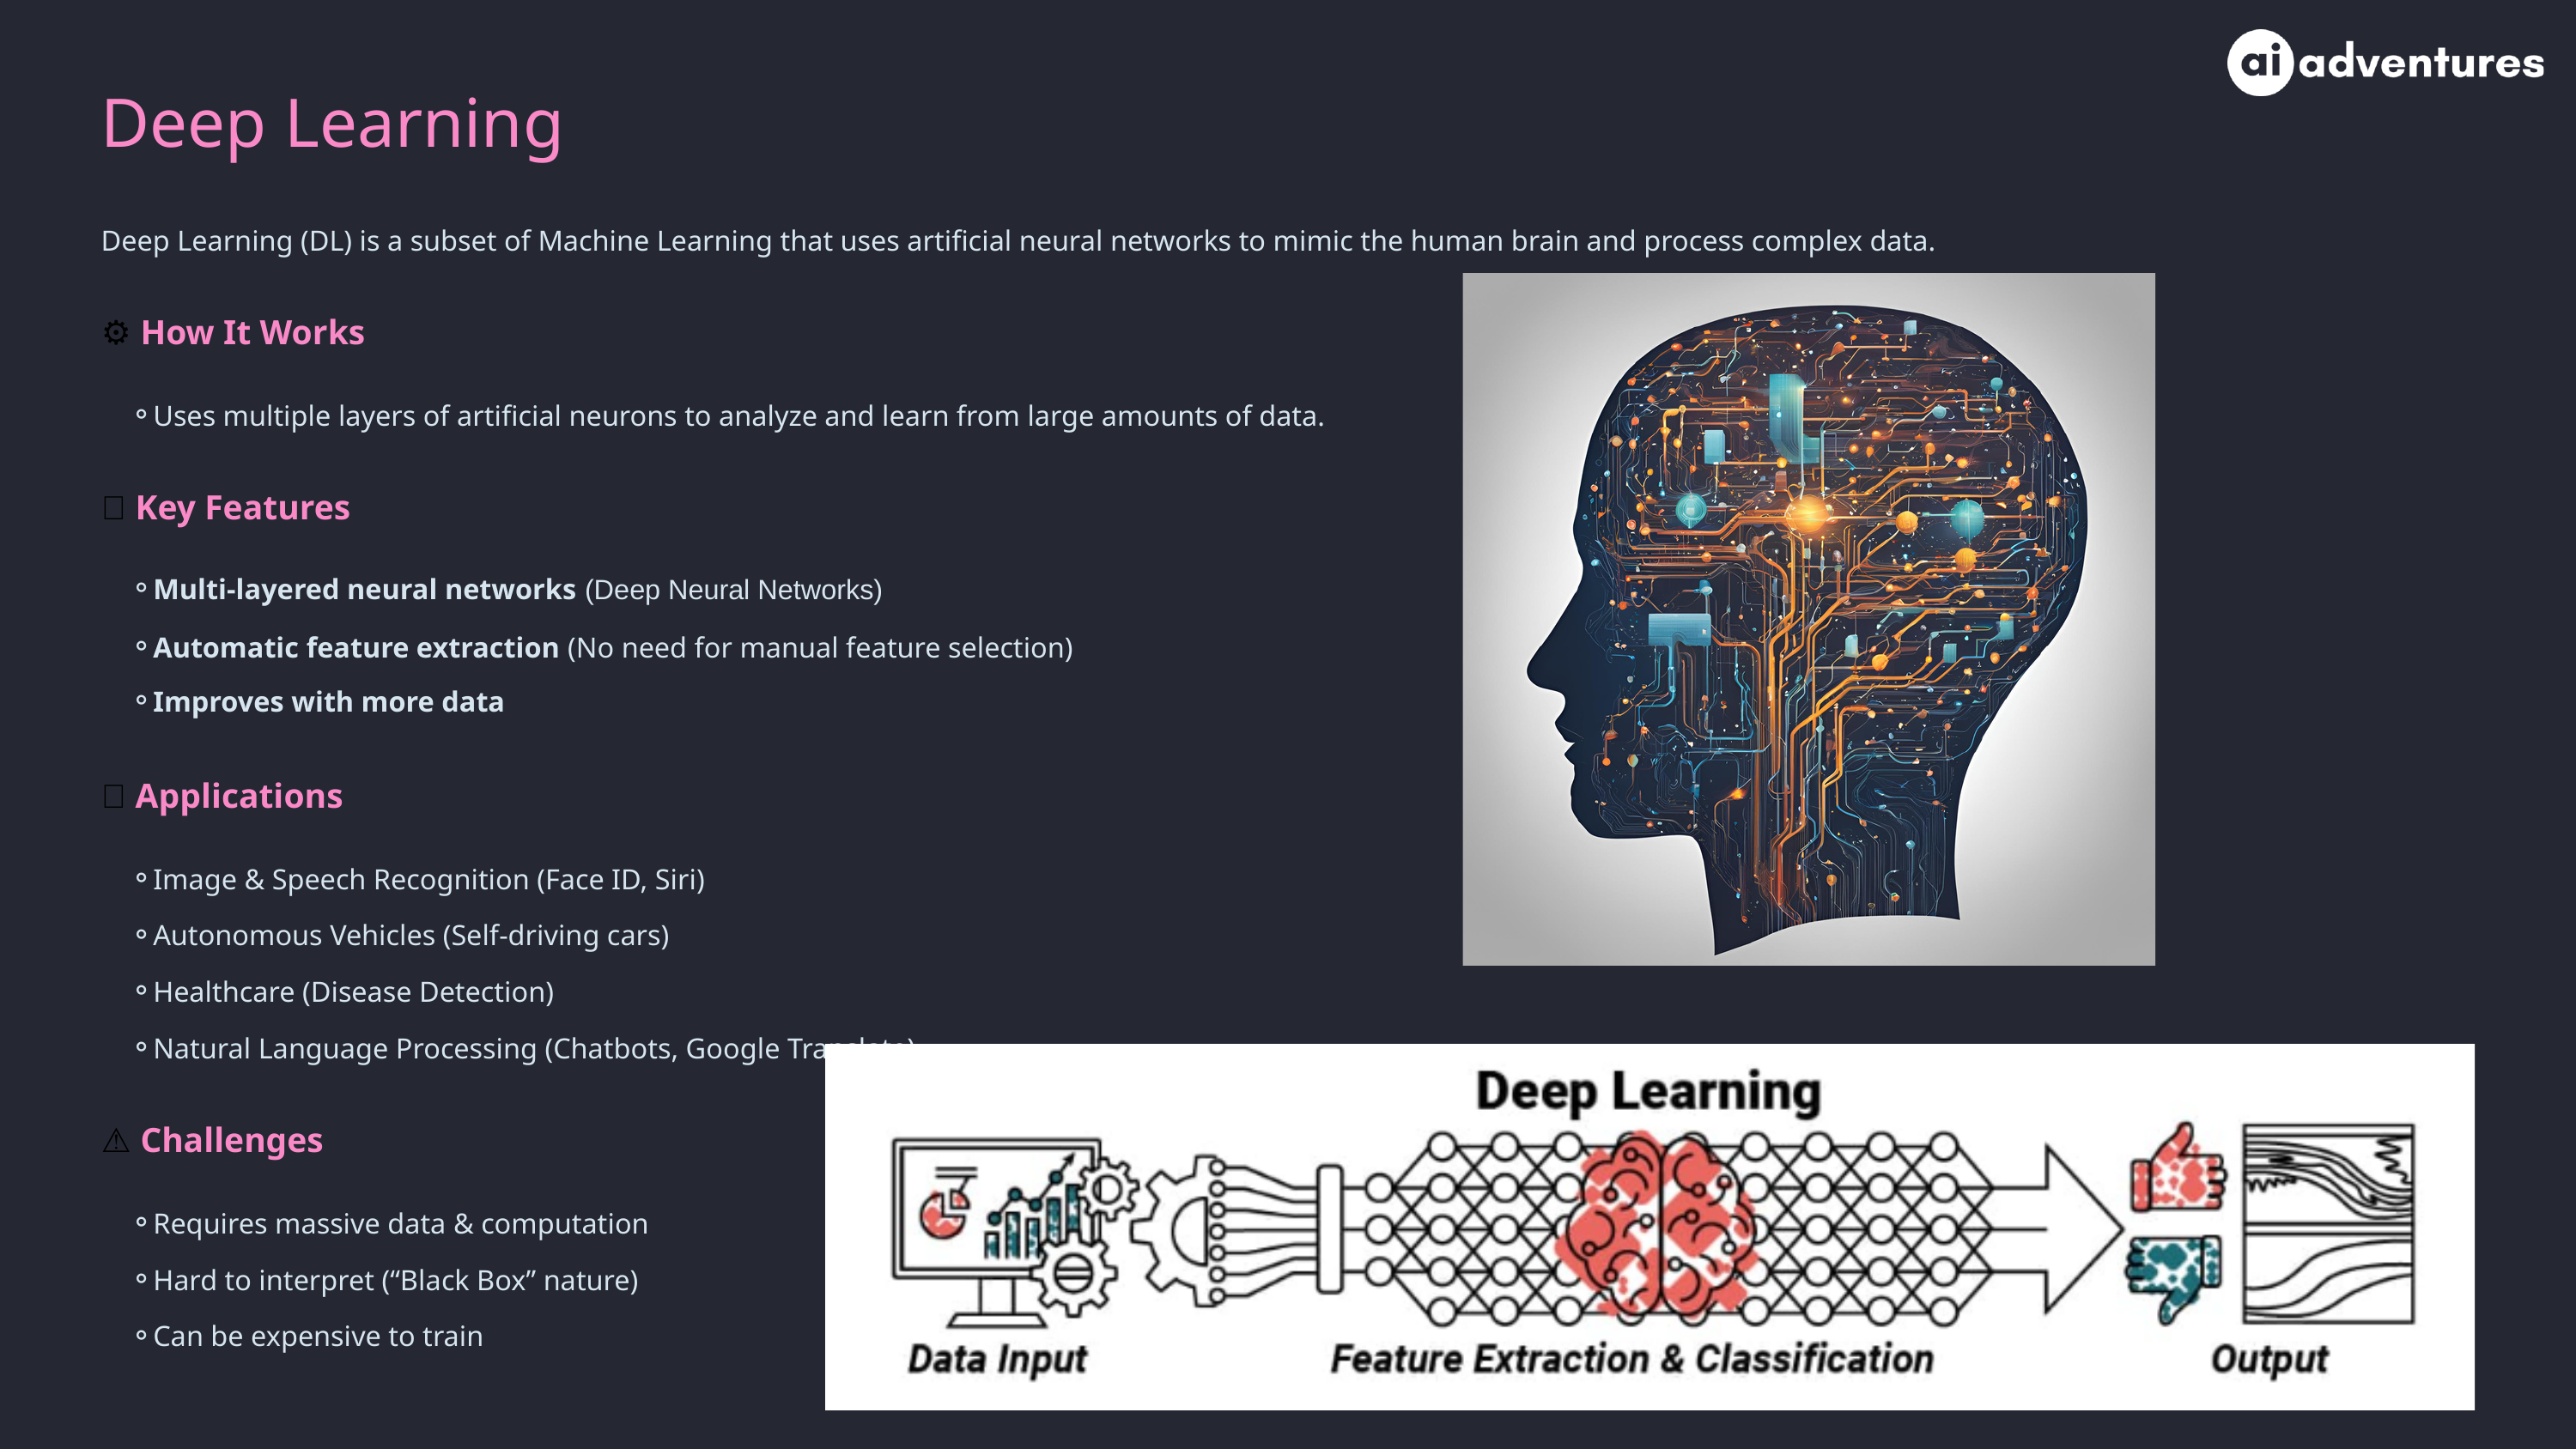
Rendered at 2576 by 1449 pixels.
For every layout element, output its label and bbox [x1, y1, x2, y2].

text_box [100, 775, 442, 821]
text_box [100, 623, 2476, 678]
text_box [100, 1199, 2476, 1255]
text_box [100, 1120, 442, 1165]
text_box [100, 391, 2476, 447]
text_box [100, 911, 2476, 967]
text_box [100, 216, 2476, 271]
text_box [100, 855, 2476, 910]
text_box [100, 488, 442, 532]
text_box [100, 312, 442, 357]
text_box [0, 0, 2576, 1449]
text_box [100, 1312, 2476, 1367]
text_box [100, 567, 2476, 622]
text_box [100, 1024, 2476, 1079]
text_box [100, 1256, 2476, 1311]
text_box [100, 679, 2476, 722]
text_box [100, 77, 782, 167]
text_box [100, 967, 2476, 1023]
text_box [2227, 28, 2544, 96]
